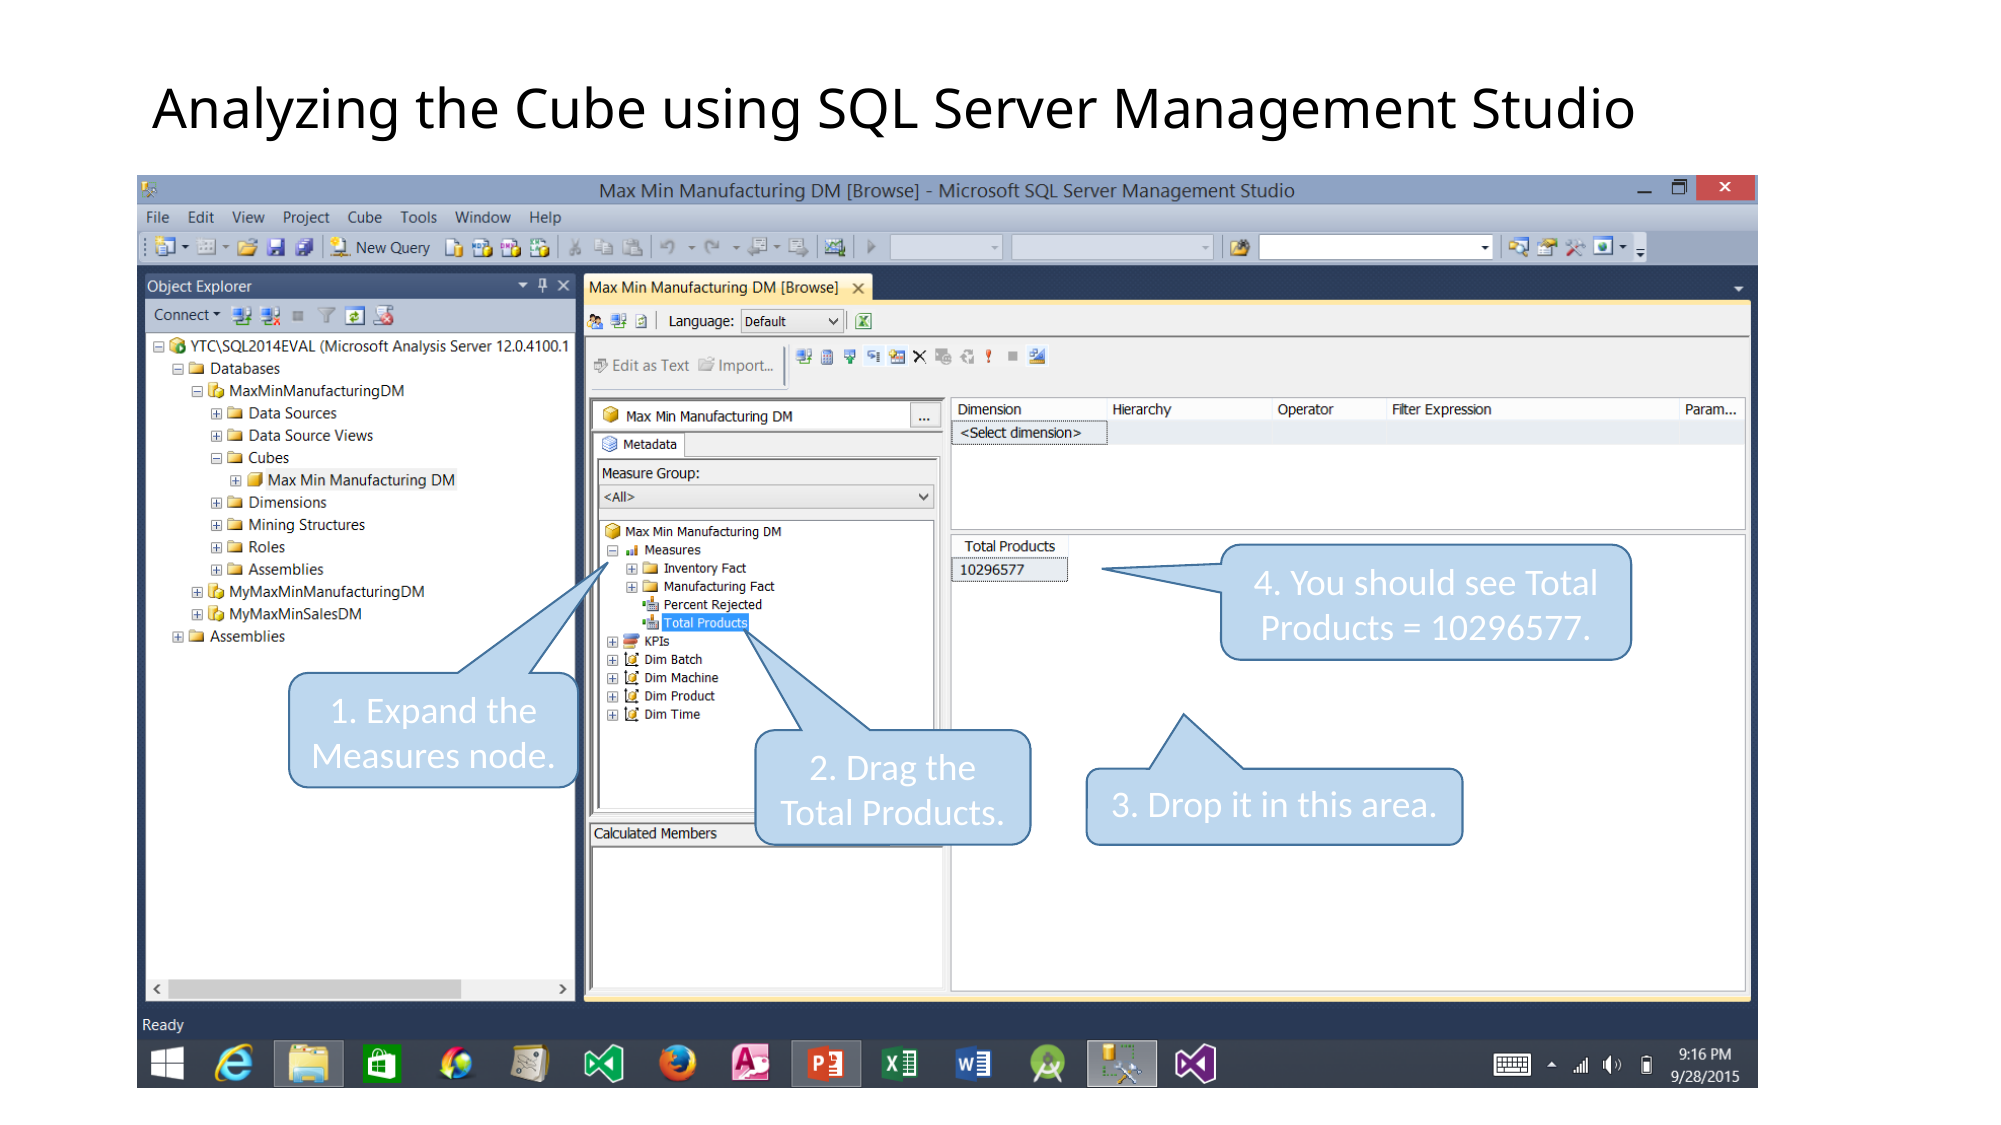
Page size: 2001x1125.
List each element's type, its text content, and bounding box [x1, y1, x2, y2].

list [137, 175, 1758, 1088]
text_box Analyzing the Cube using SQL Server Management Studio [137, 59, 1863, 163]
